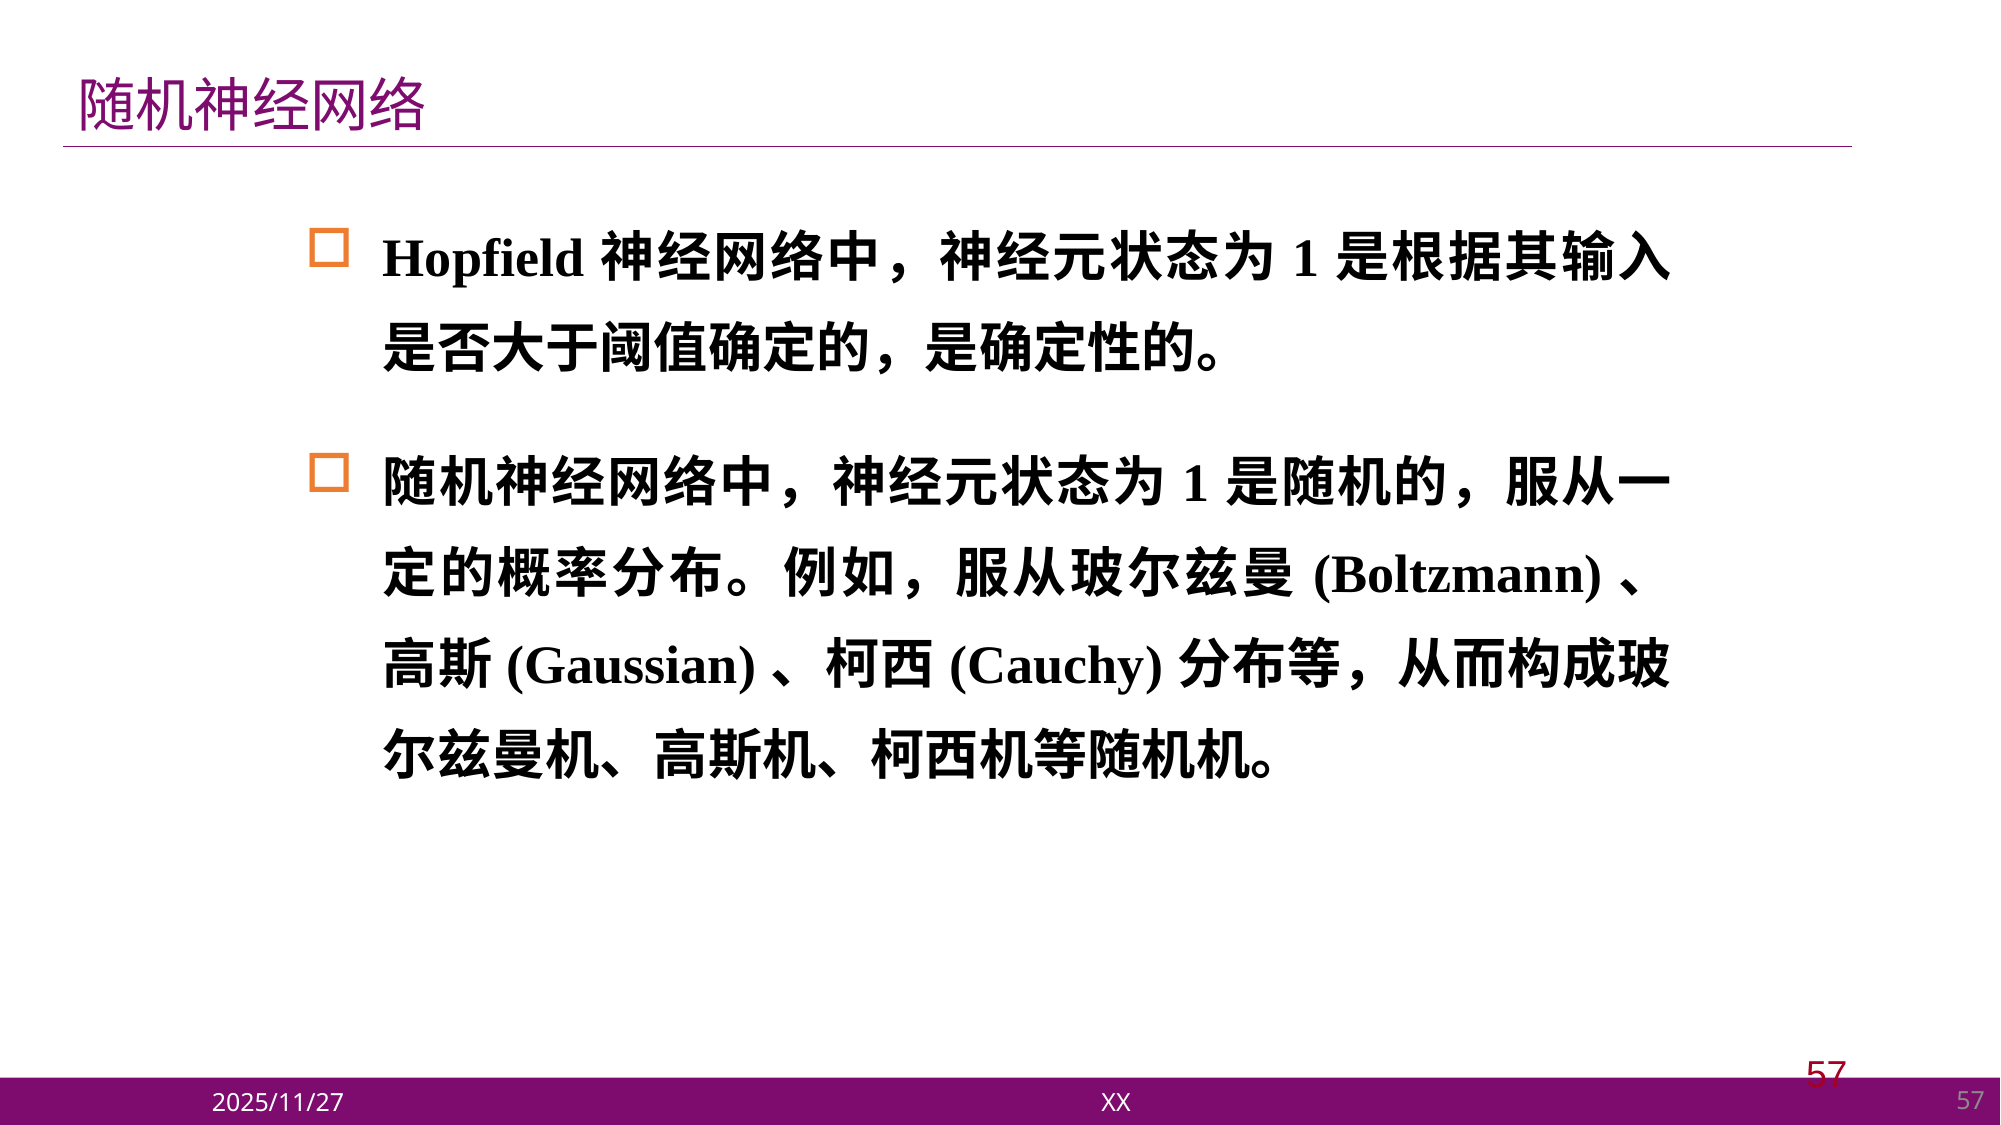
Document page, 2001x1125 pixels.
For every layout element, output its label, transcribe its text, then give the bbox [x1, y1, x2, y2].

text_box Hopfield神经网络中，神经元状态为1是根据其输入是否大于阈值确定的，是确定性的。 随机神经网络中，神经元状态为1是随机的，服从一定的概率分布。例如，服从玻尔兹曼(Boltzmann)、高斯(Gaussian)、柯西(Cauchy)分布等，从而构成玻尔兹曼机、高斯机、柯西机等随机机。 [291, 188, 1688, 1075]
slide_number 57 [1412, 1042, 1863, 1103]
text_box 随机神经网络 [62, 60, 1350, 146]
